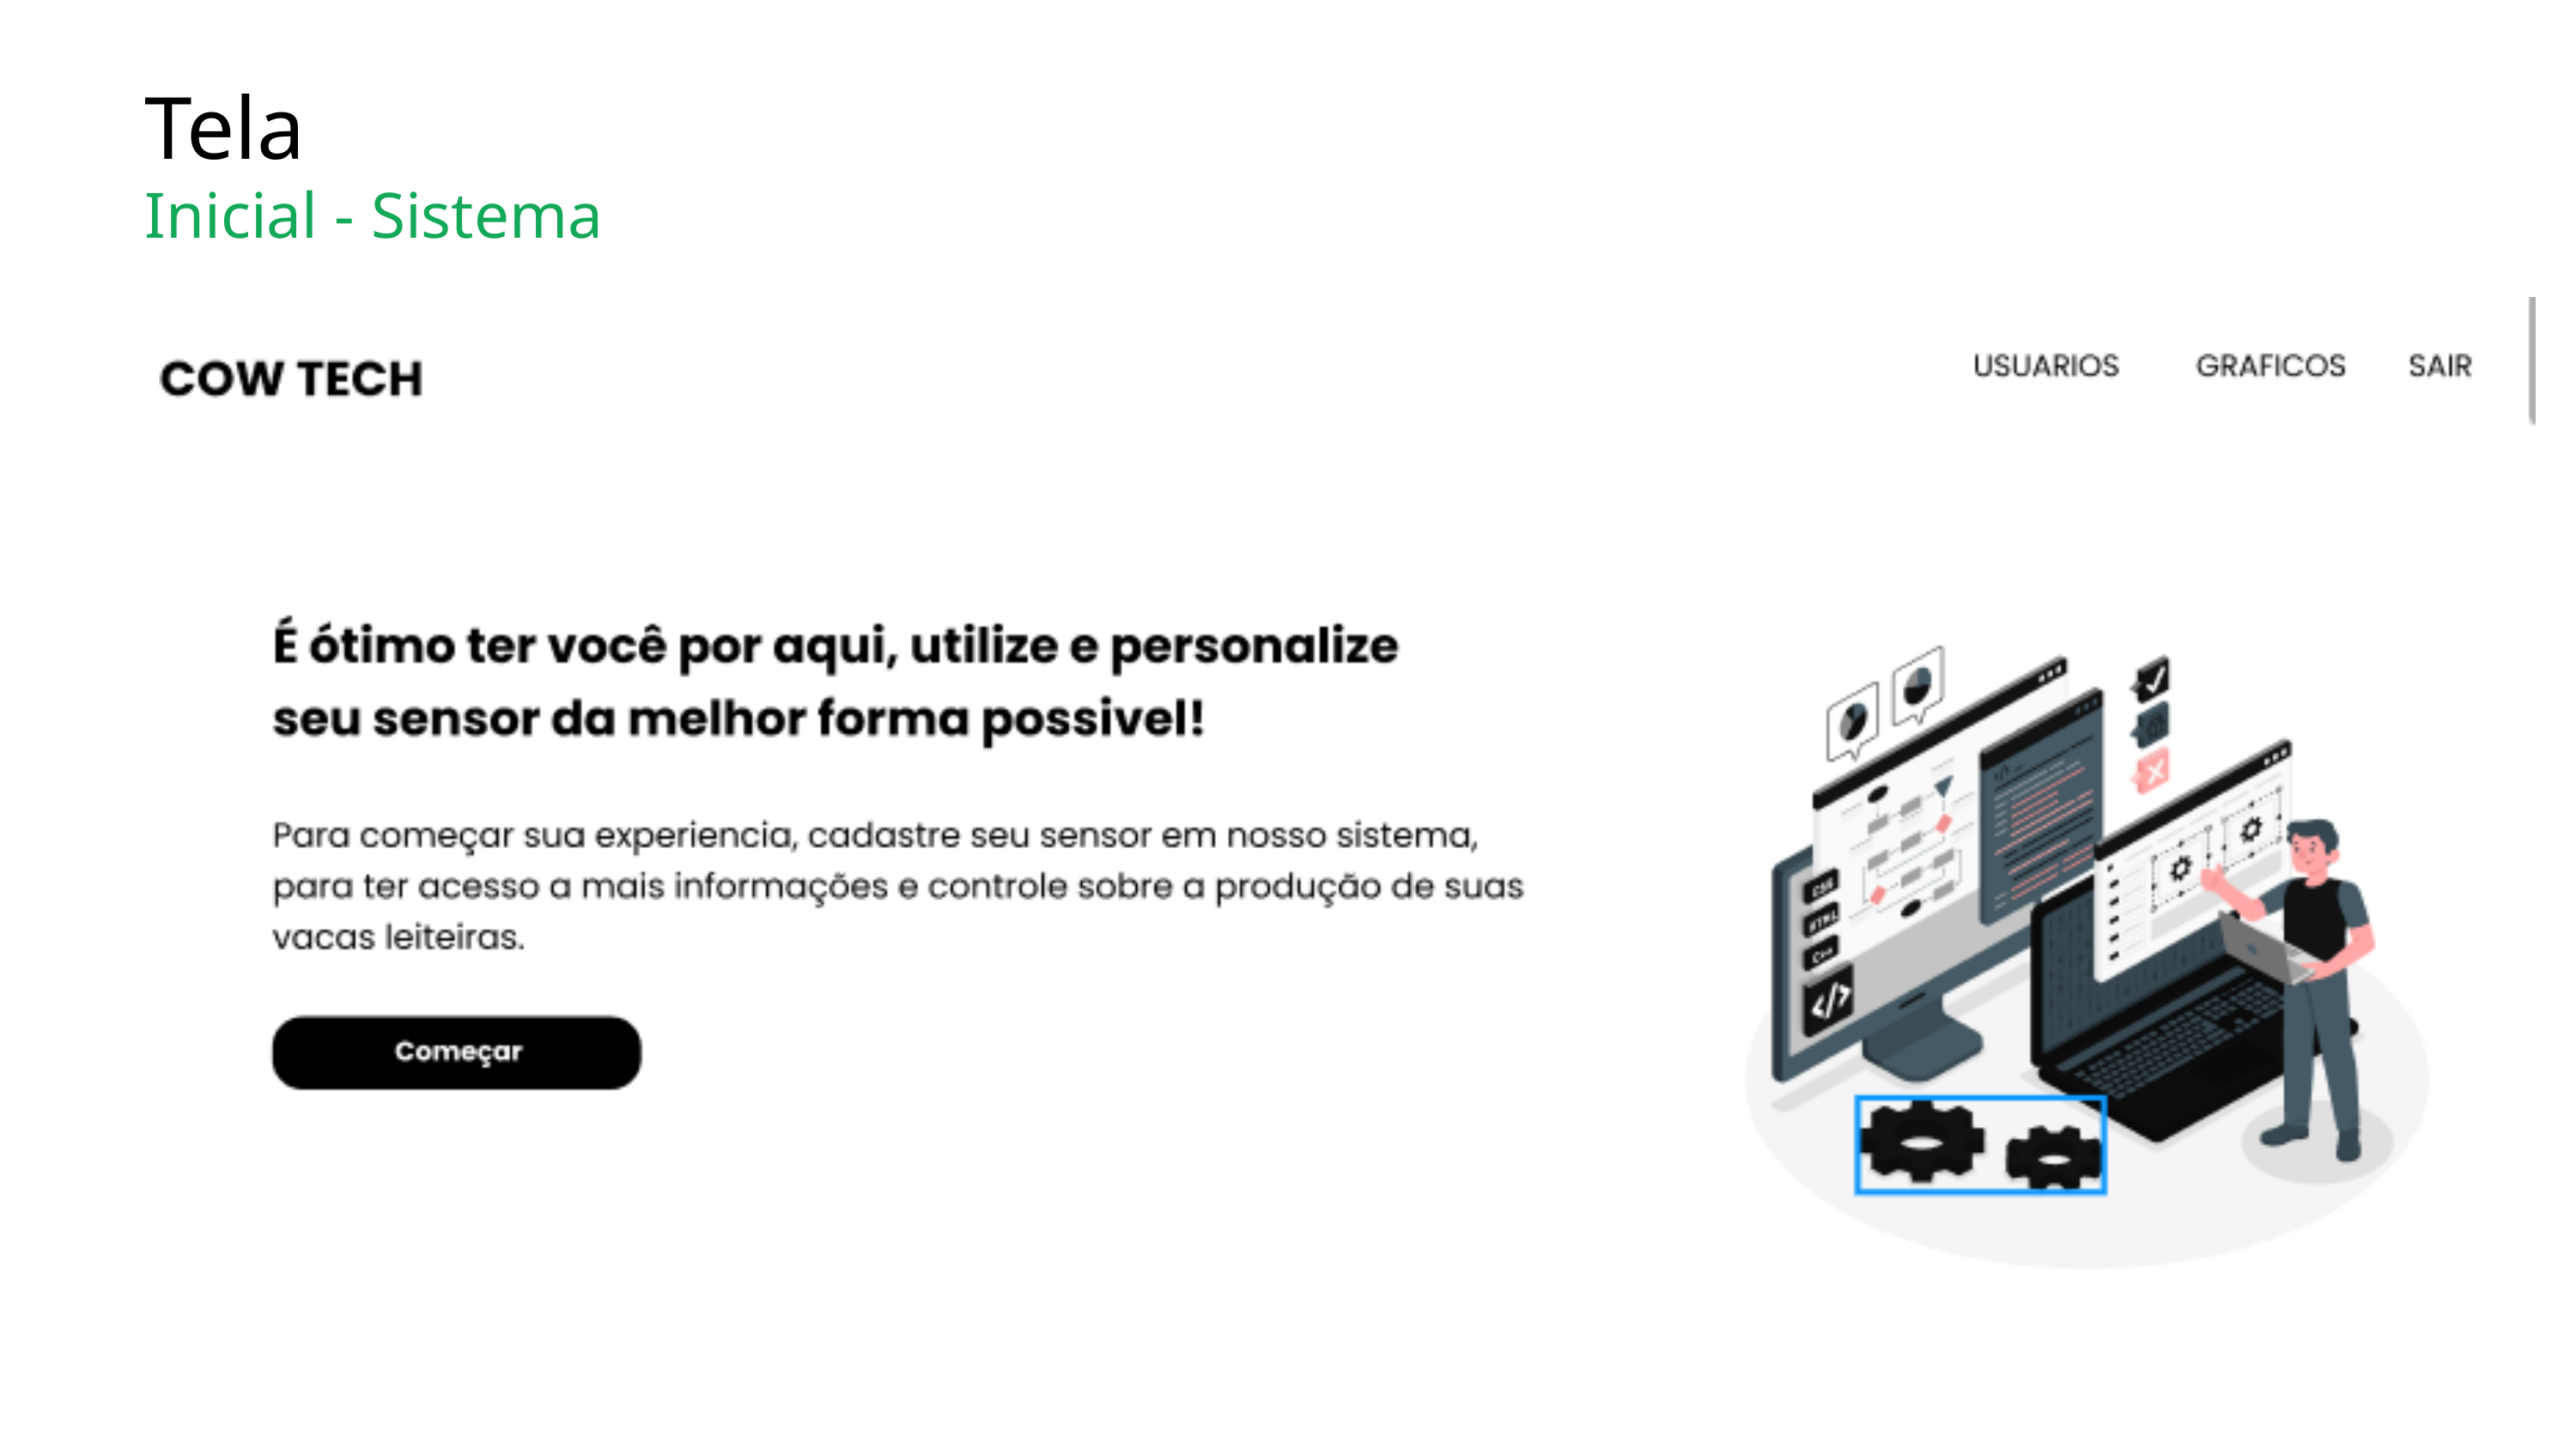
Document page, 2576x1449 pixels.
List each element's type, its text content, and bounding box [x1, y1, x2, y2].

text_box Tela [144, 56, 395, 163]
text_box [144, 297, 2536, 1449]
text_box Inicial - Sistema [144, 163, 938, 252]
